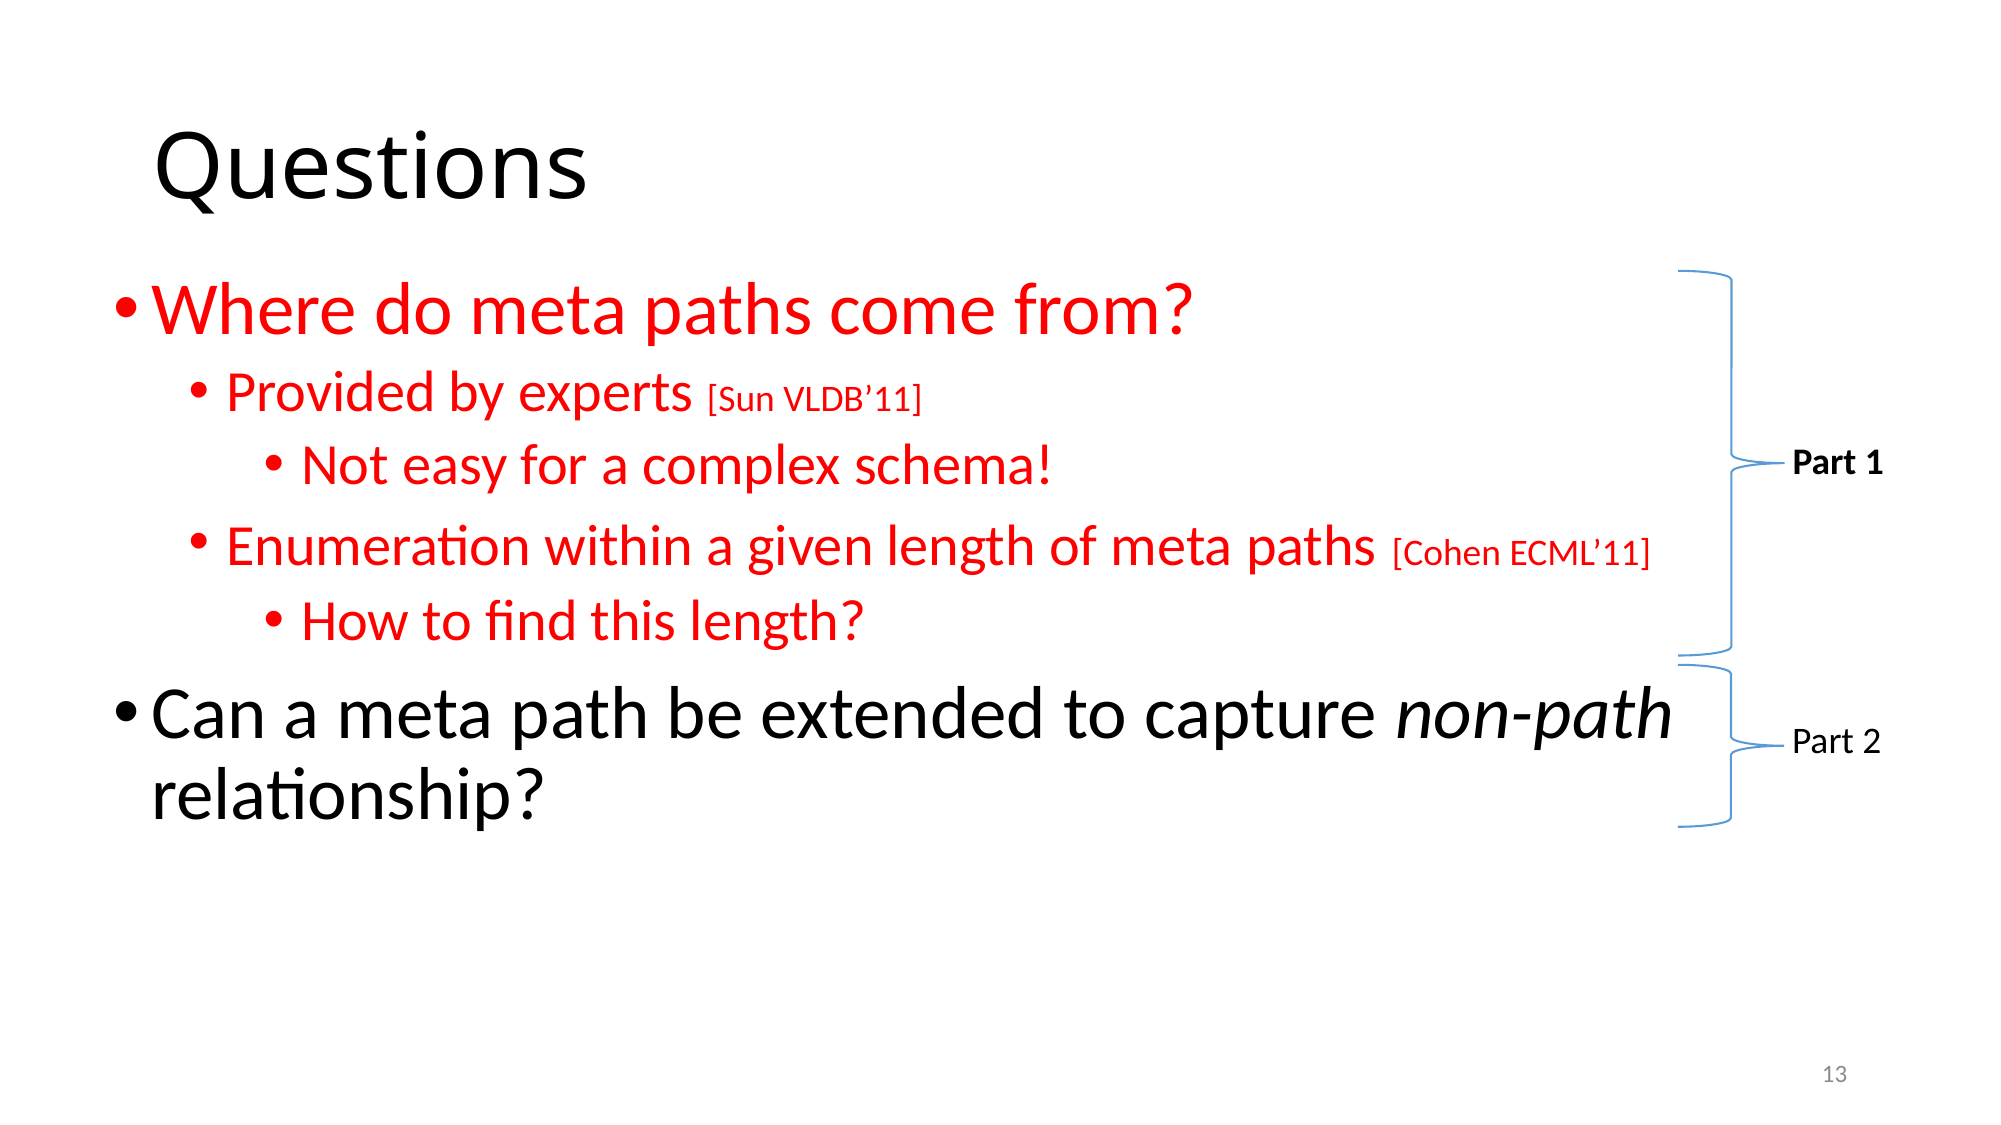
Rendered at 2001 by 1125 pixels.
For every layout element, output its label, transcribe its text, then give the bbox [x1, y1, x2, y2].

text_box [1677, 663, 1777, 828]
list Where do meta paths come from? Provided by experts [Sun VLDB’11] Not easy for a complex schema! Enumeration within a given length of meta paths [Cohen ECML’11] How to find this length? Can a meta path be extended to capture non-path relationship? [98, 262, 1757, 1064]
text_box Part 2 [1777, 708, 1982, 768]
text_box Part 1 [1777, 430, 1983, 490]
title Questions [137, 59, 1863, 278]
text_box [1678, 269, 1777, 657]
slide_number 13 [1412, 1042, 1863, 1103]
